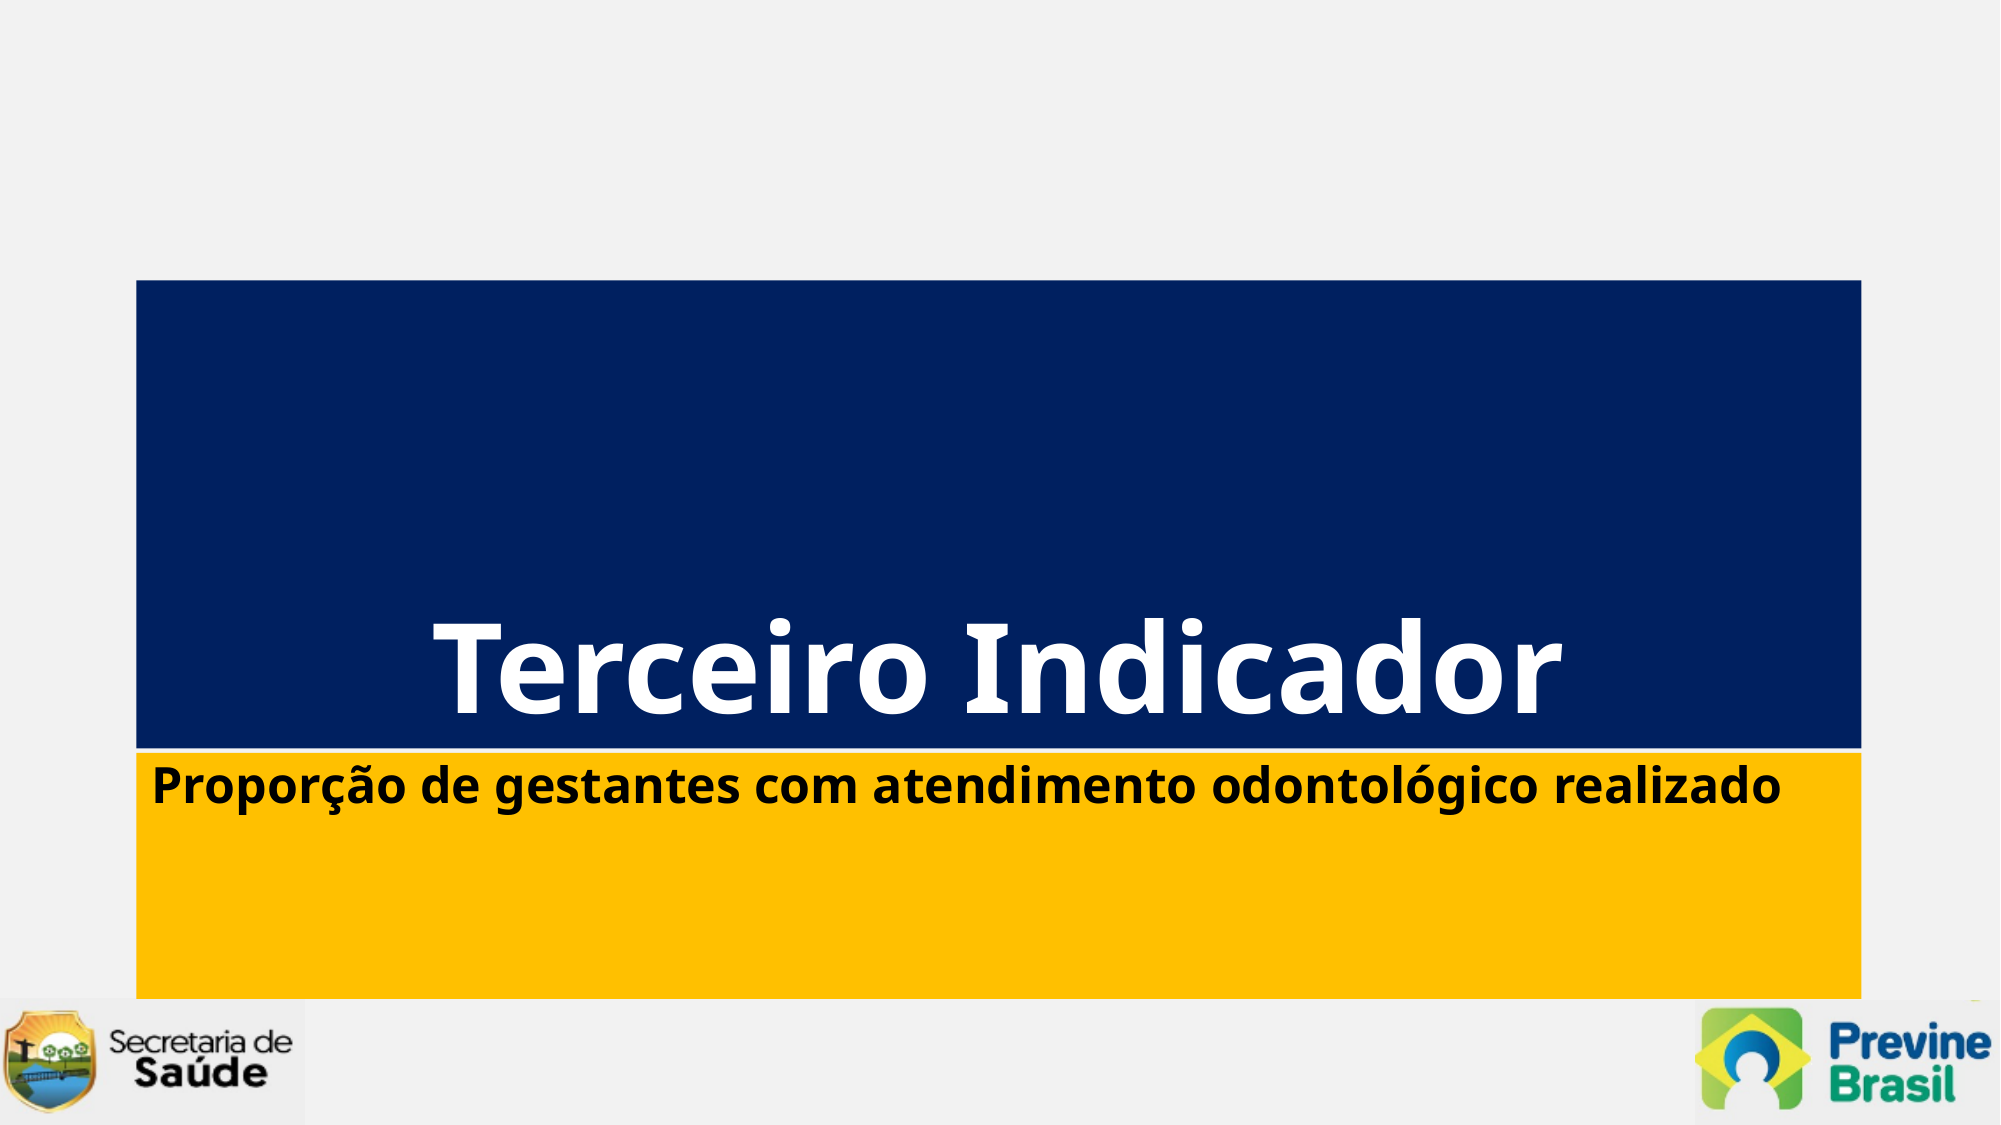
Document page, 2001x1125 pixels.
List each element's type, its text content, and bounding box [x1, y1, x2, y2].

picture [1695, 1000, 2000, 1125]
picture [0, 998, 305, 1125]
title Terceiro Indicador [136, 280, 1862, 749]
list Proporção de gestantes com atendimento odontológico realizado [136, 752, 1862, 999]
